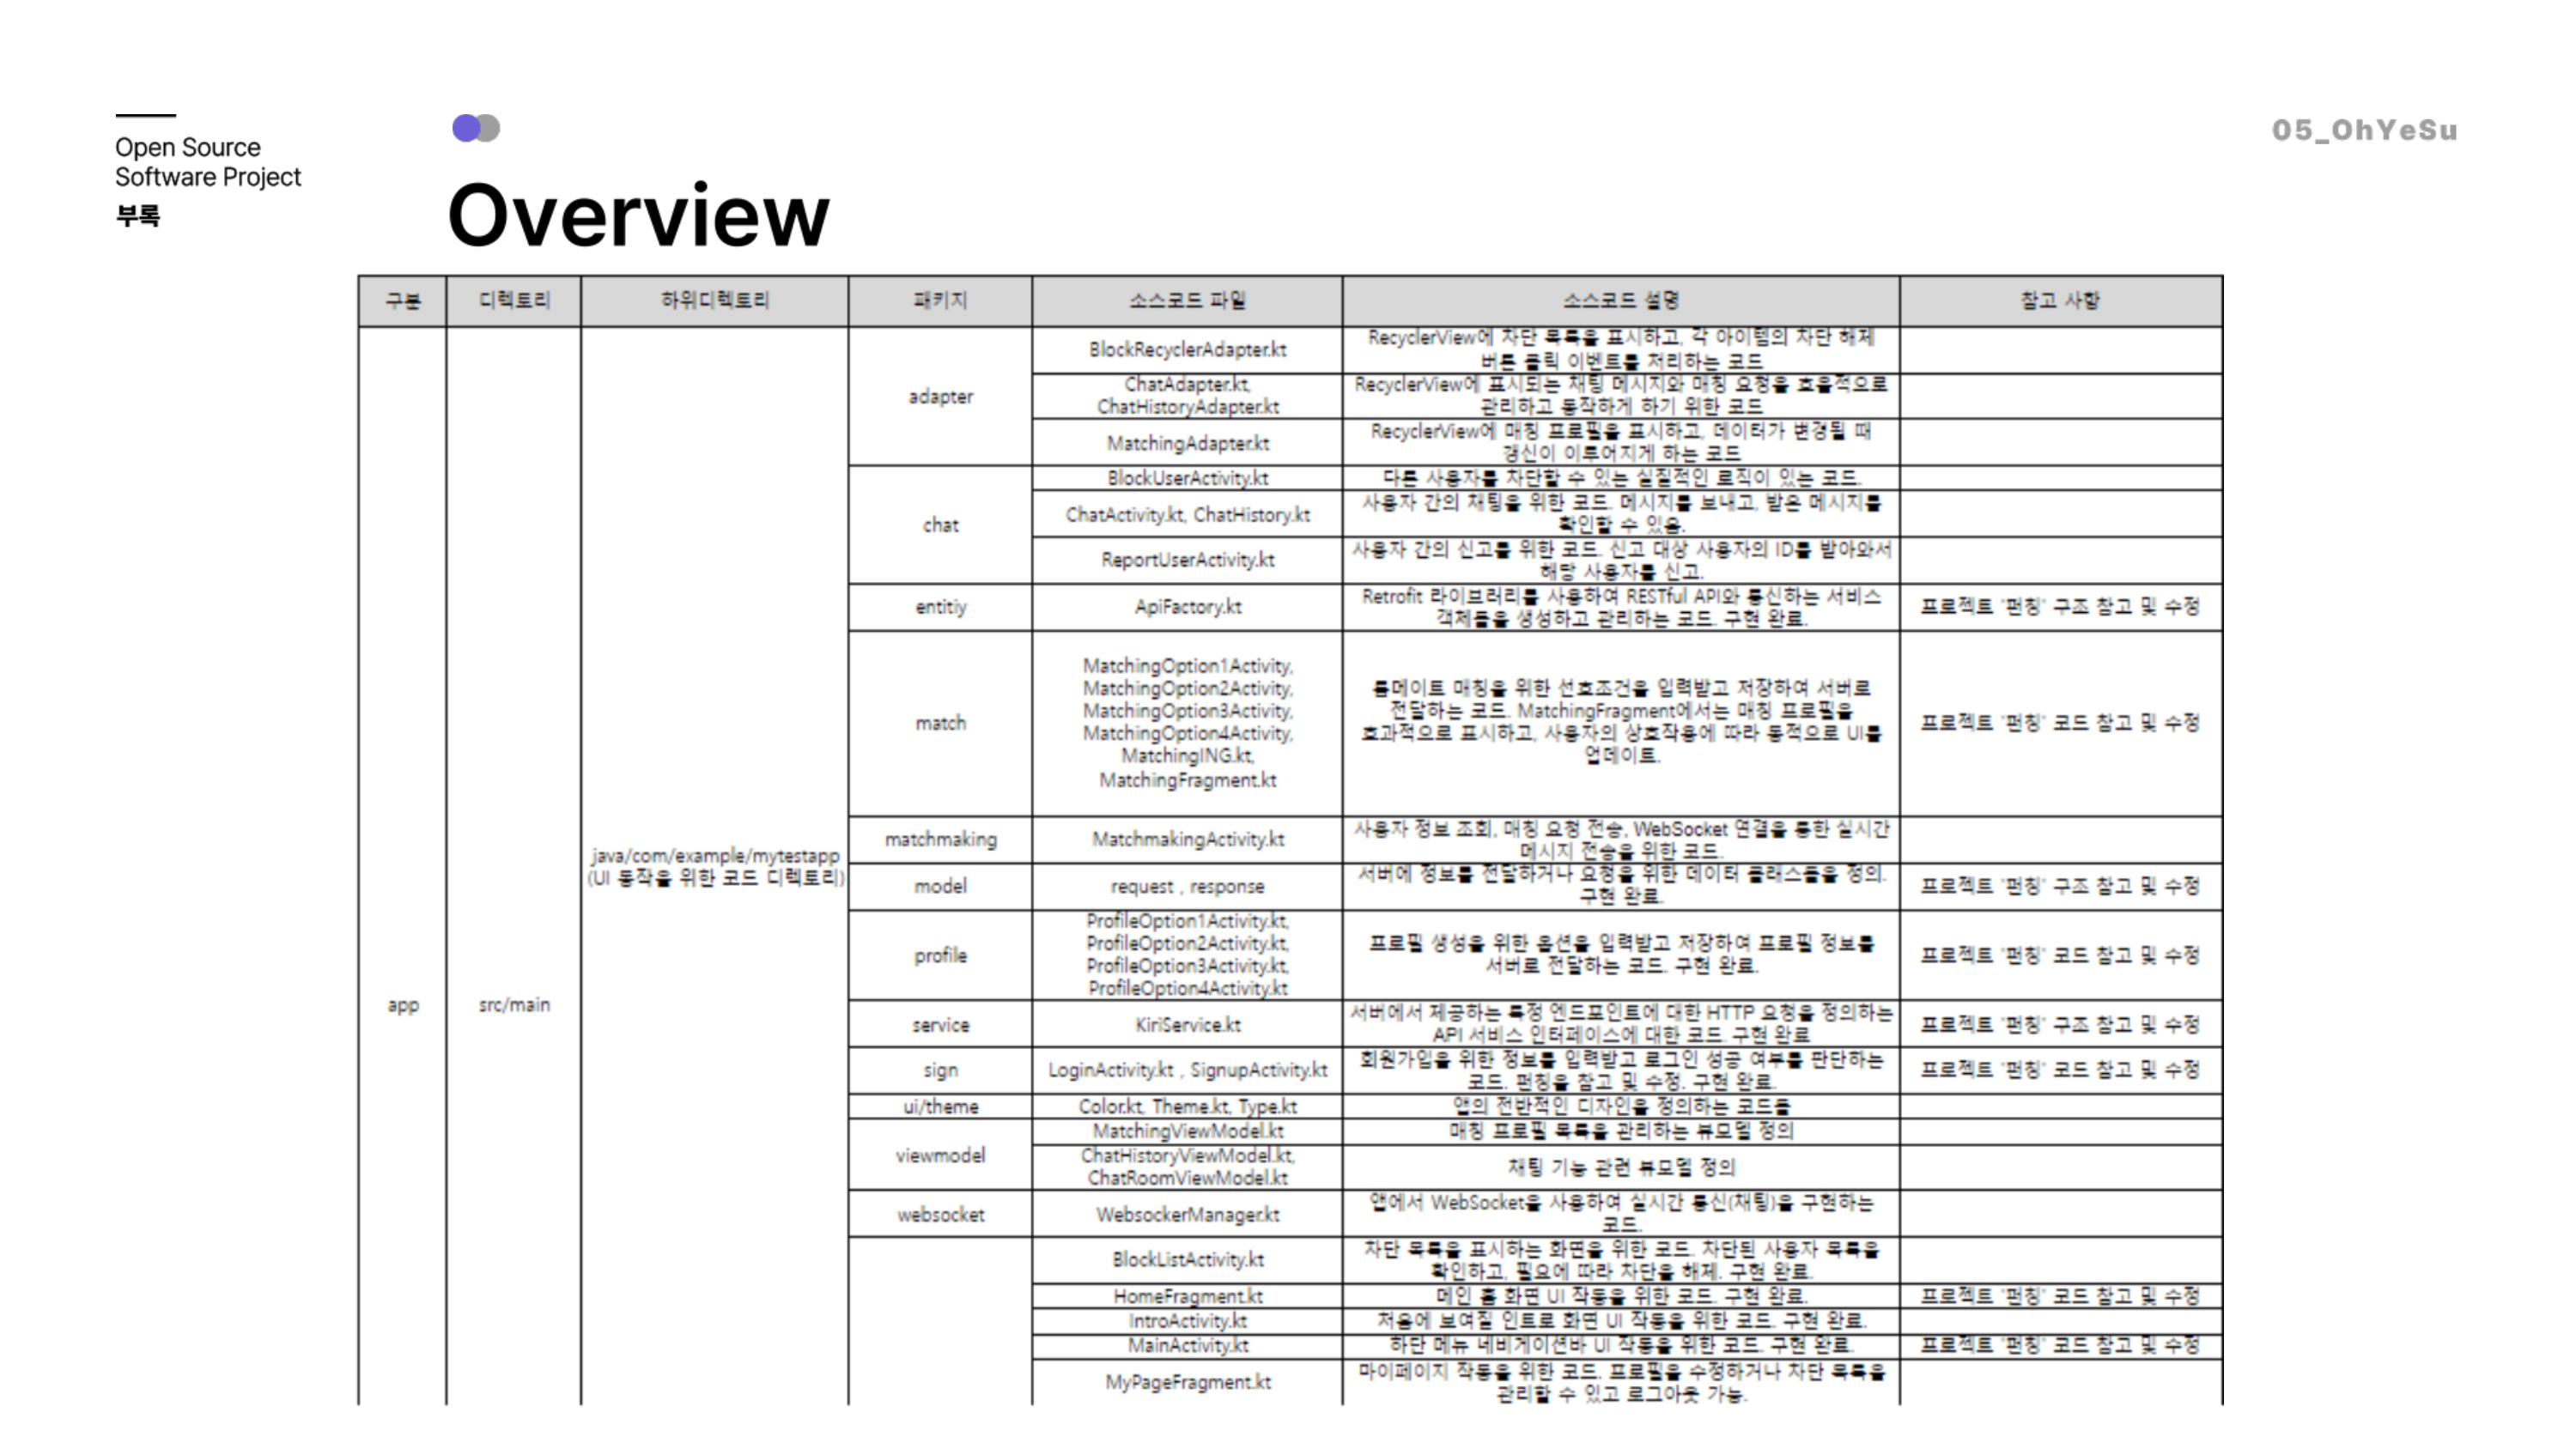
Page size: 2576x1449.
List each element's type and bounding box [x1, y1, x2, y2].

picture [354, 101, 2224, 1410]
picture [116, 114, 178, 118]
picture [2155, 92, 2530, 178]
picture [106, 121, 325, 282]
